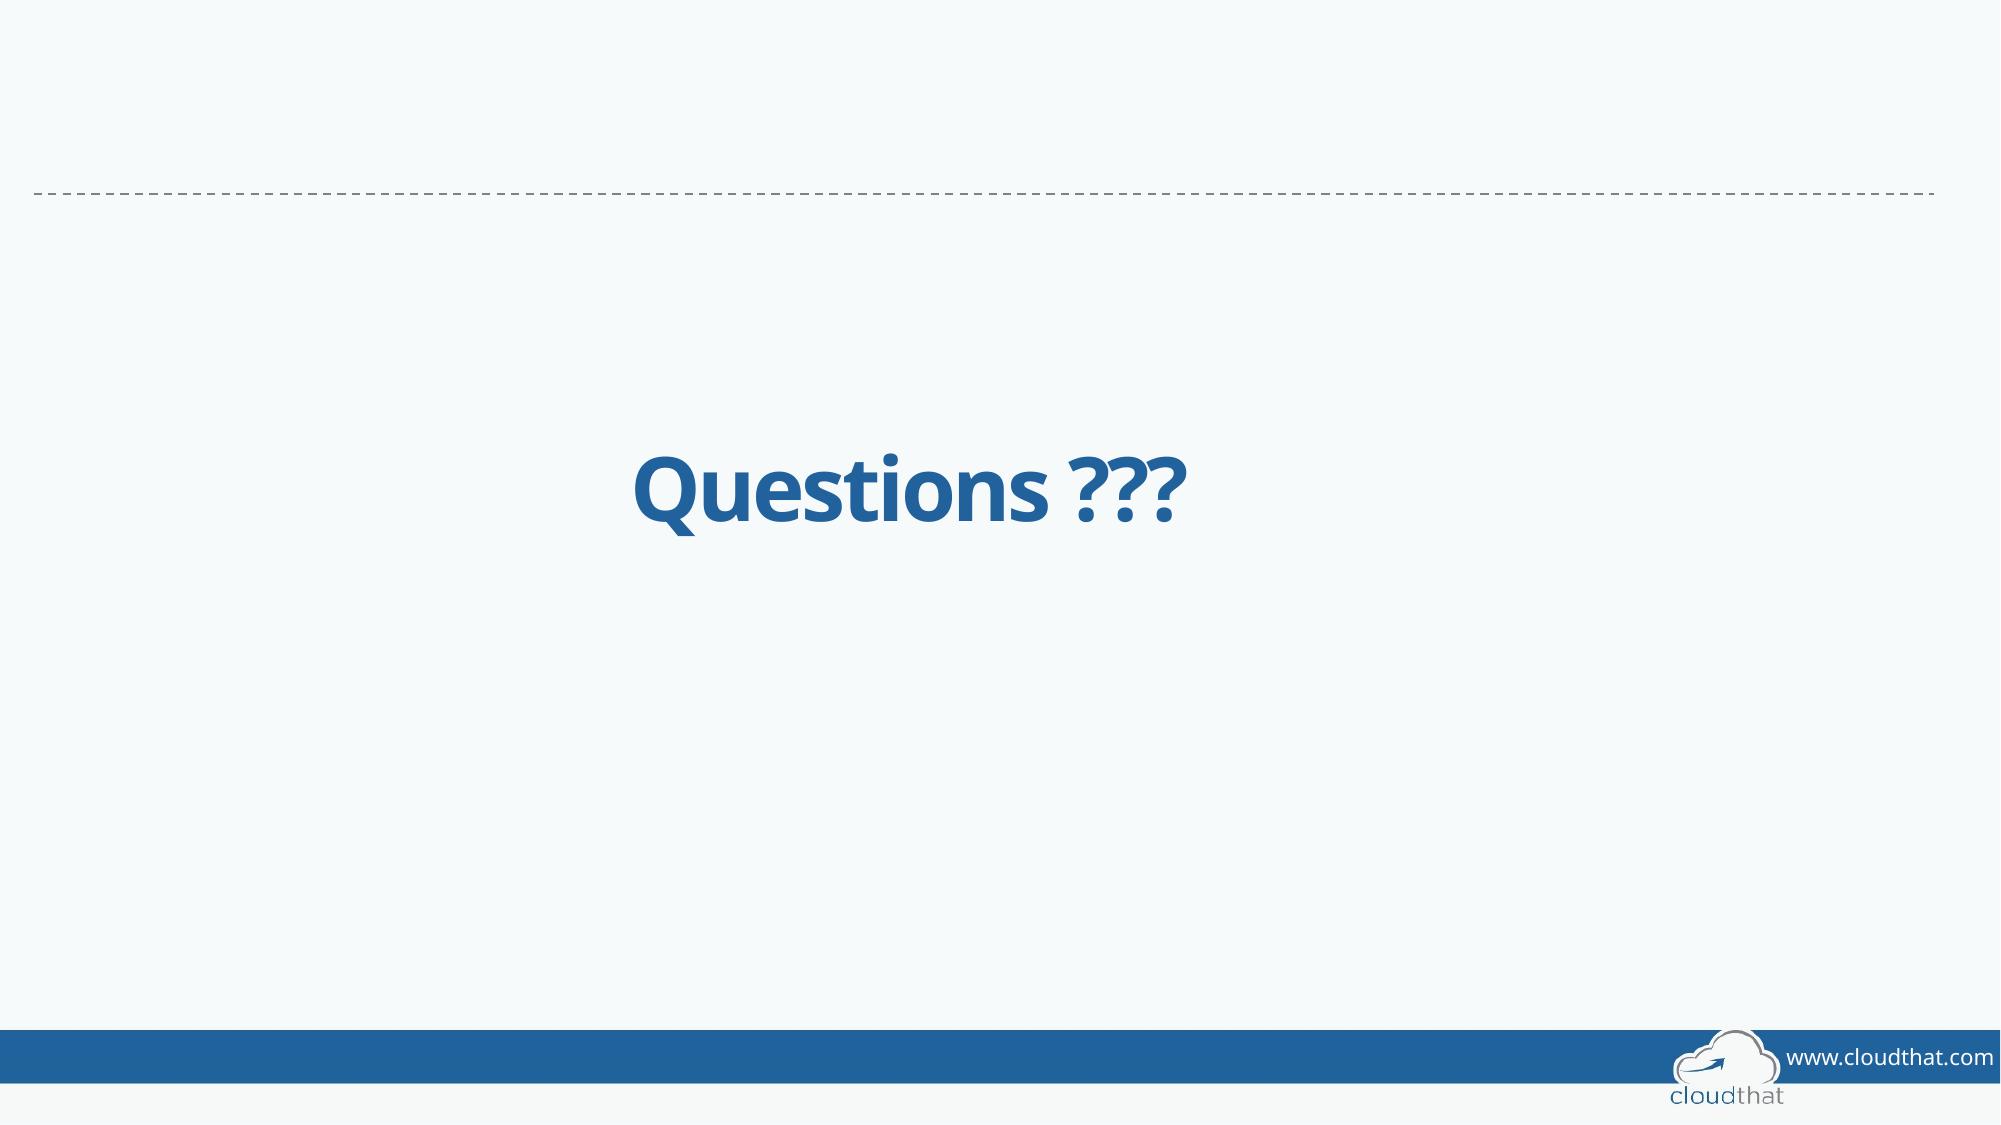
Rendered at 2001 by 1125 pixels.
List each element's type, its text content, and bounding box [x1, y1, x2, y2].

title Questions ??? [590, 431, 1230, 540]
picture [0, 1026, 2001, 1124]
